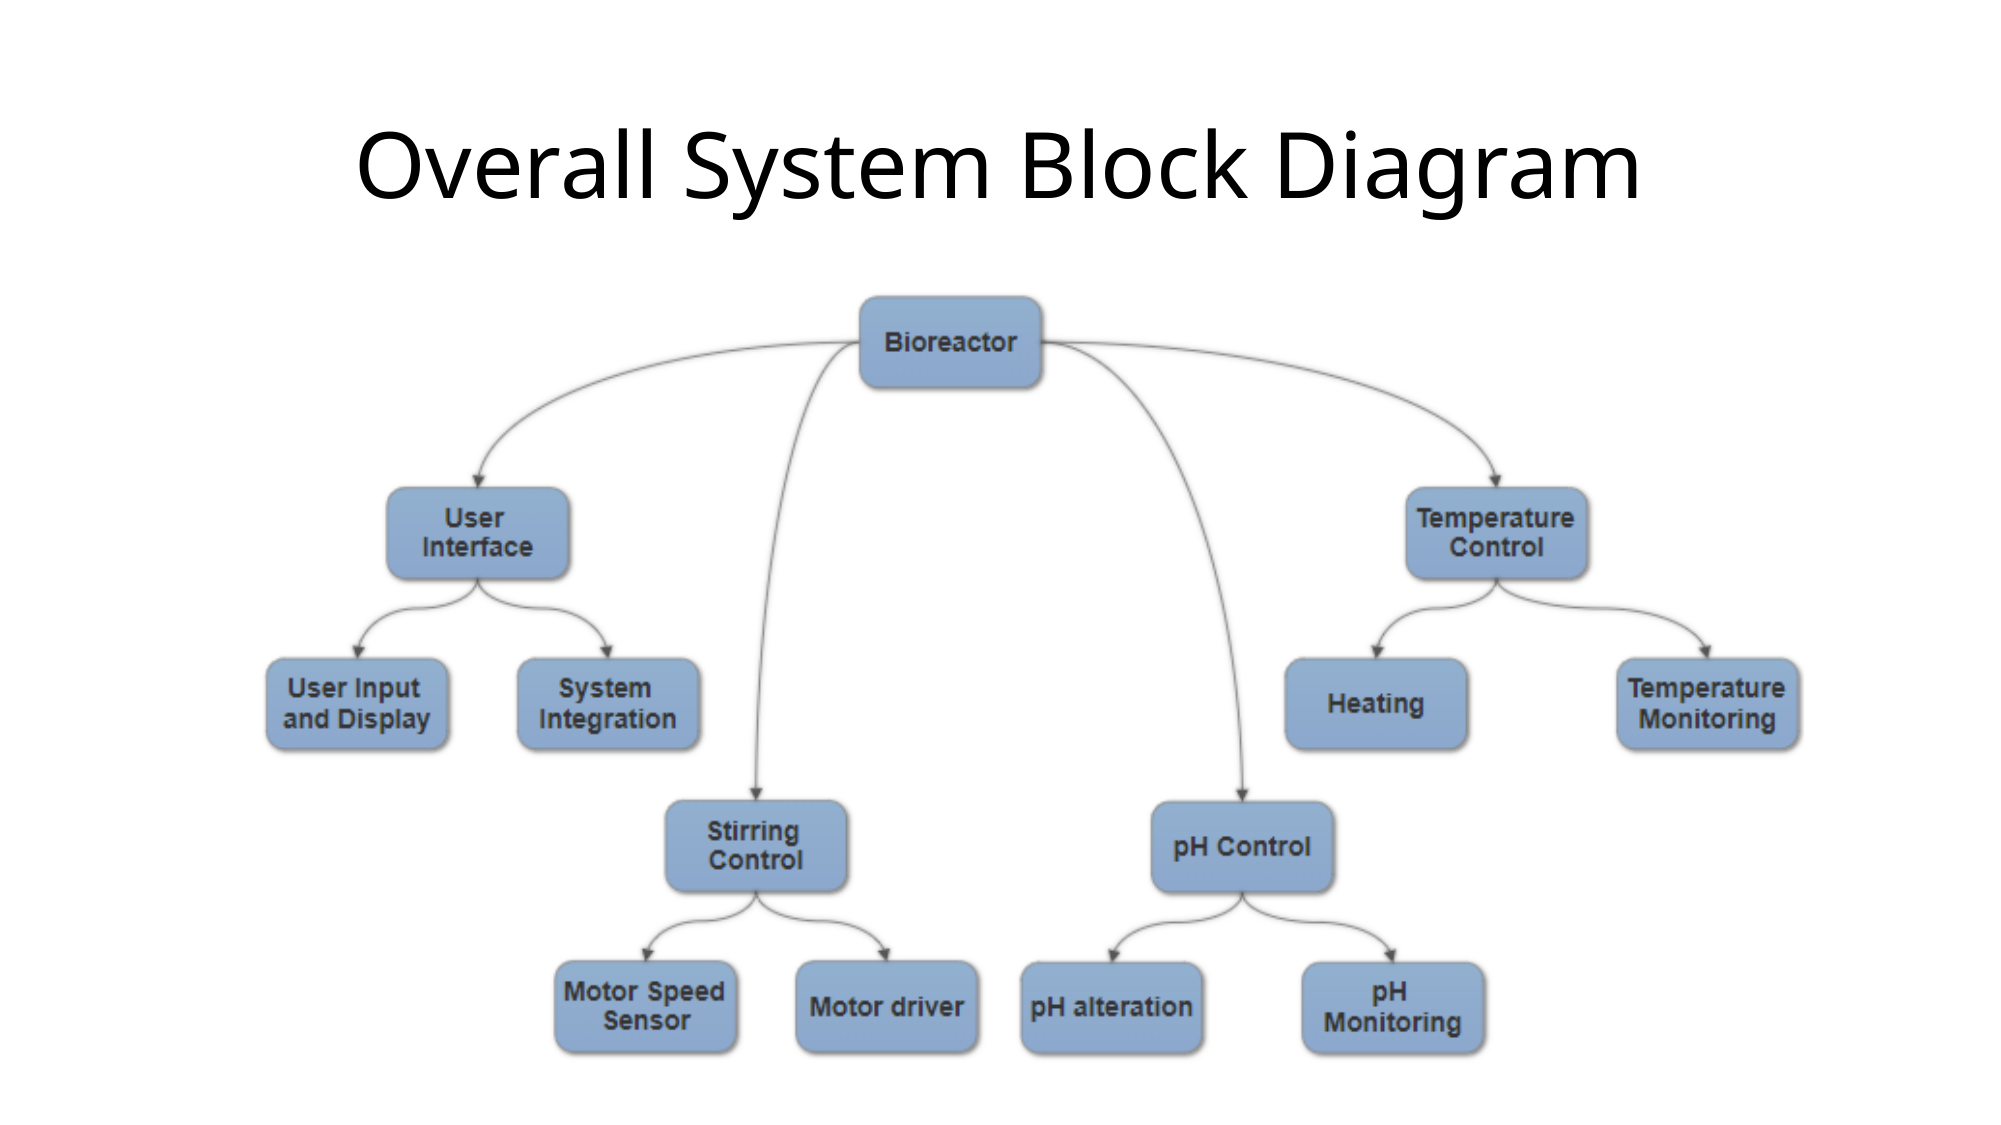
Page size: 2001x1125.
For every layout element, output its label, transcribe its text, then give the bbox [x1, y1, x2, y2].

picture [244, 287, 1805, 1124]
title Overall System Block Diagram [137, 59, 1863, 278]
